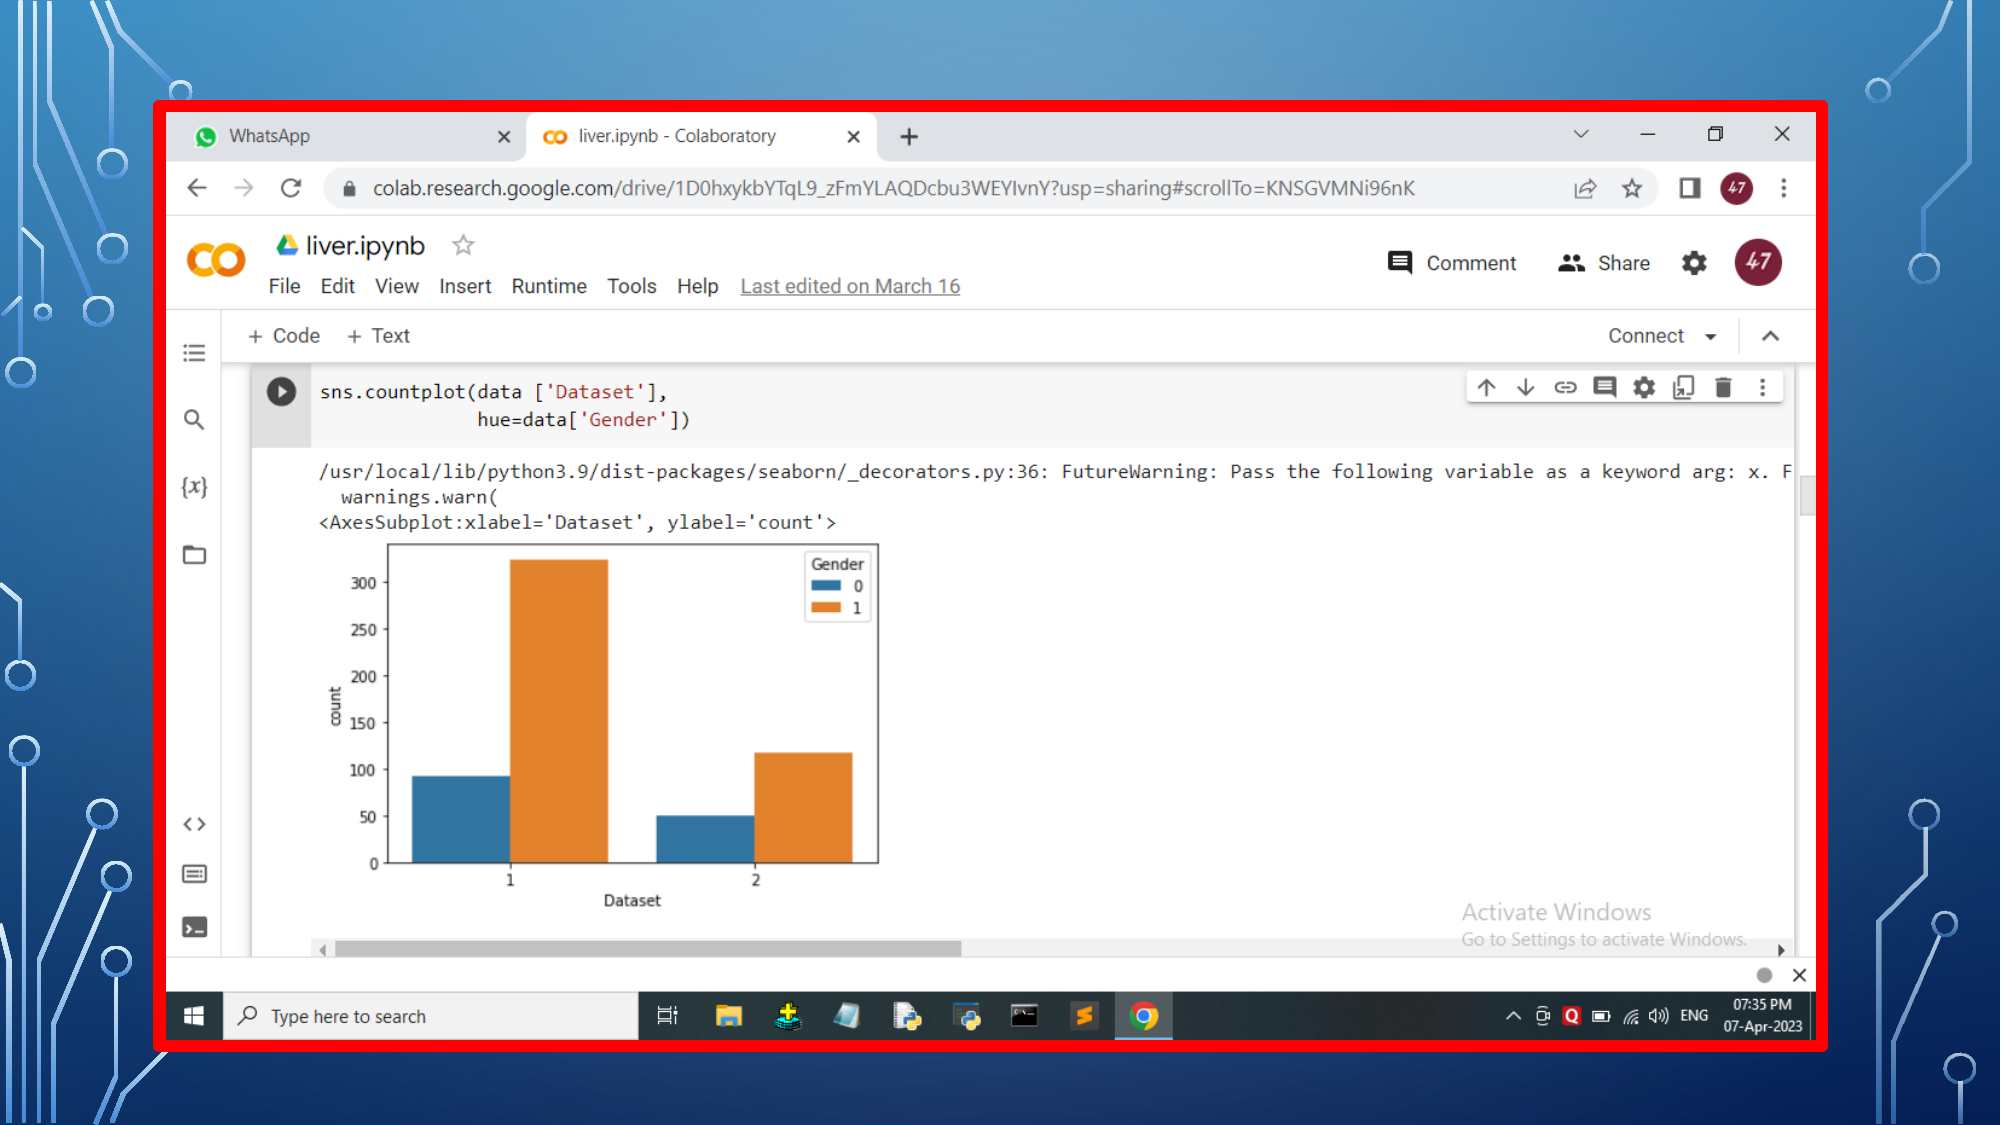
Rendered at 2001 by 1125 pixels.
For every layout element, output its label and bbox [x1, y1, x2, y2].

picture [165, 111, 1816, 1041]
